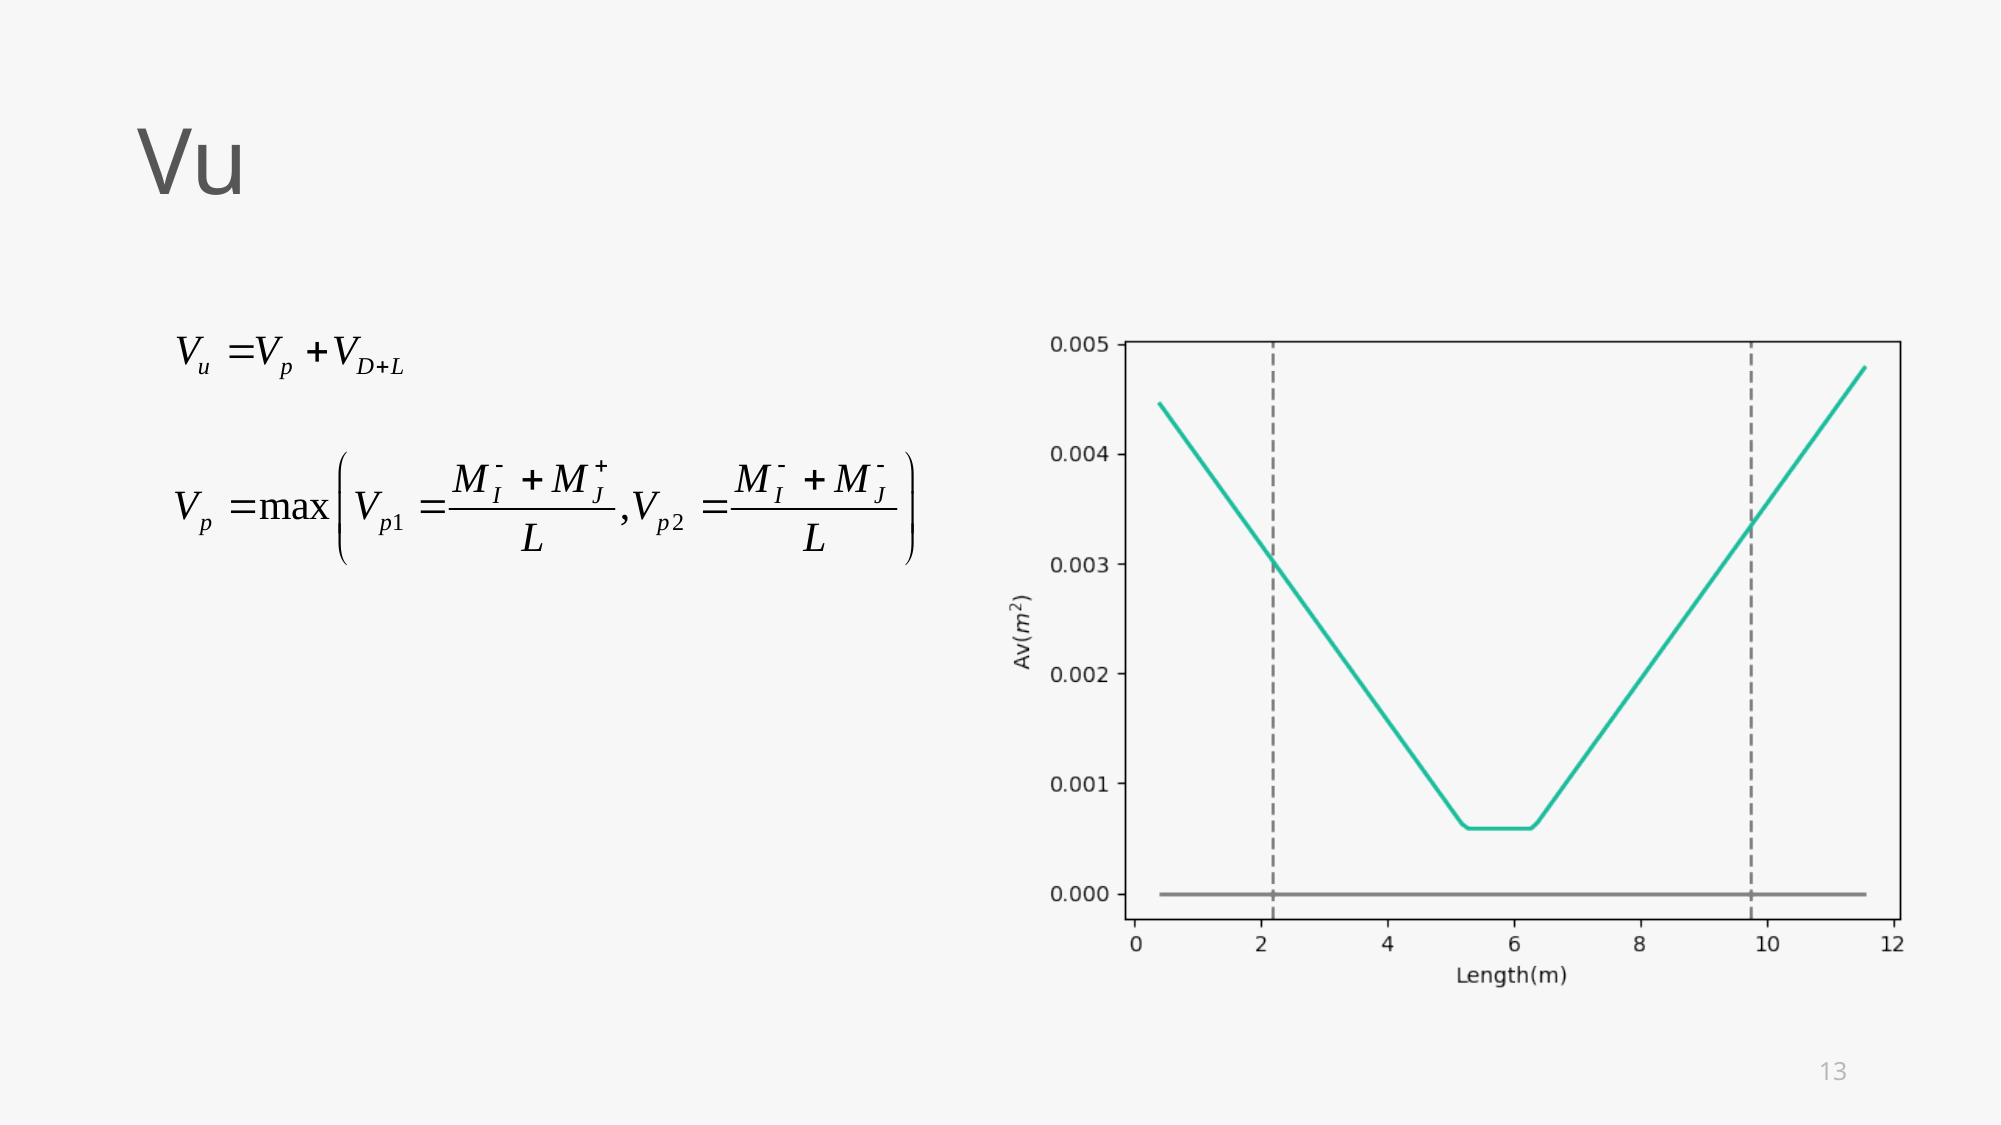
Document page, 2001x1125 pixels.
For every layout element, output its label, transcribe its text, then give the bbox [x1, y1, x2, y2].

list Vu [137, 108, 873, 224]
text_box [173, 446, 922, 572]
slide_number 13 [1412, 1042, 1863, 1103]
picture [1000, 252, 2000, 1002]
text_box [174, 326, 409, 385]
